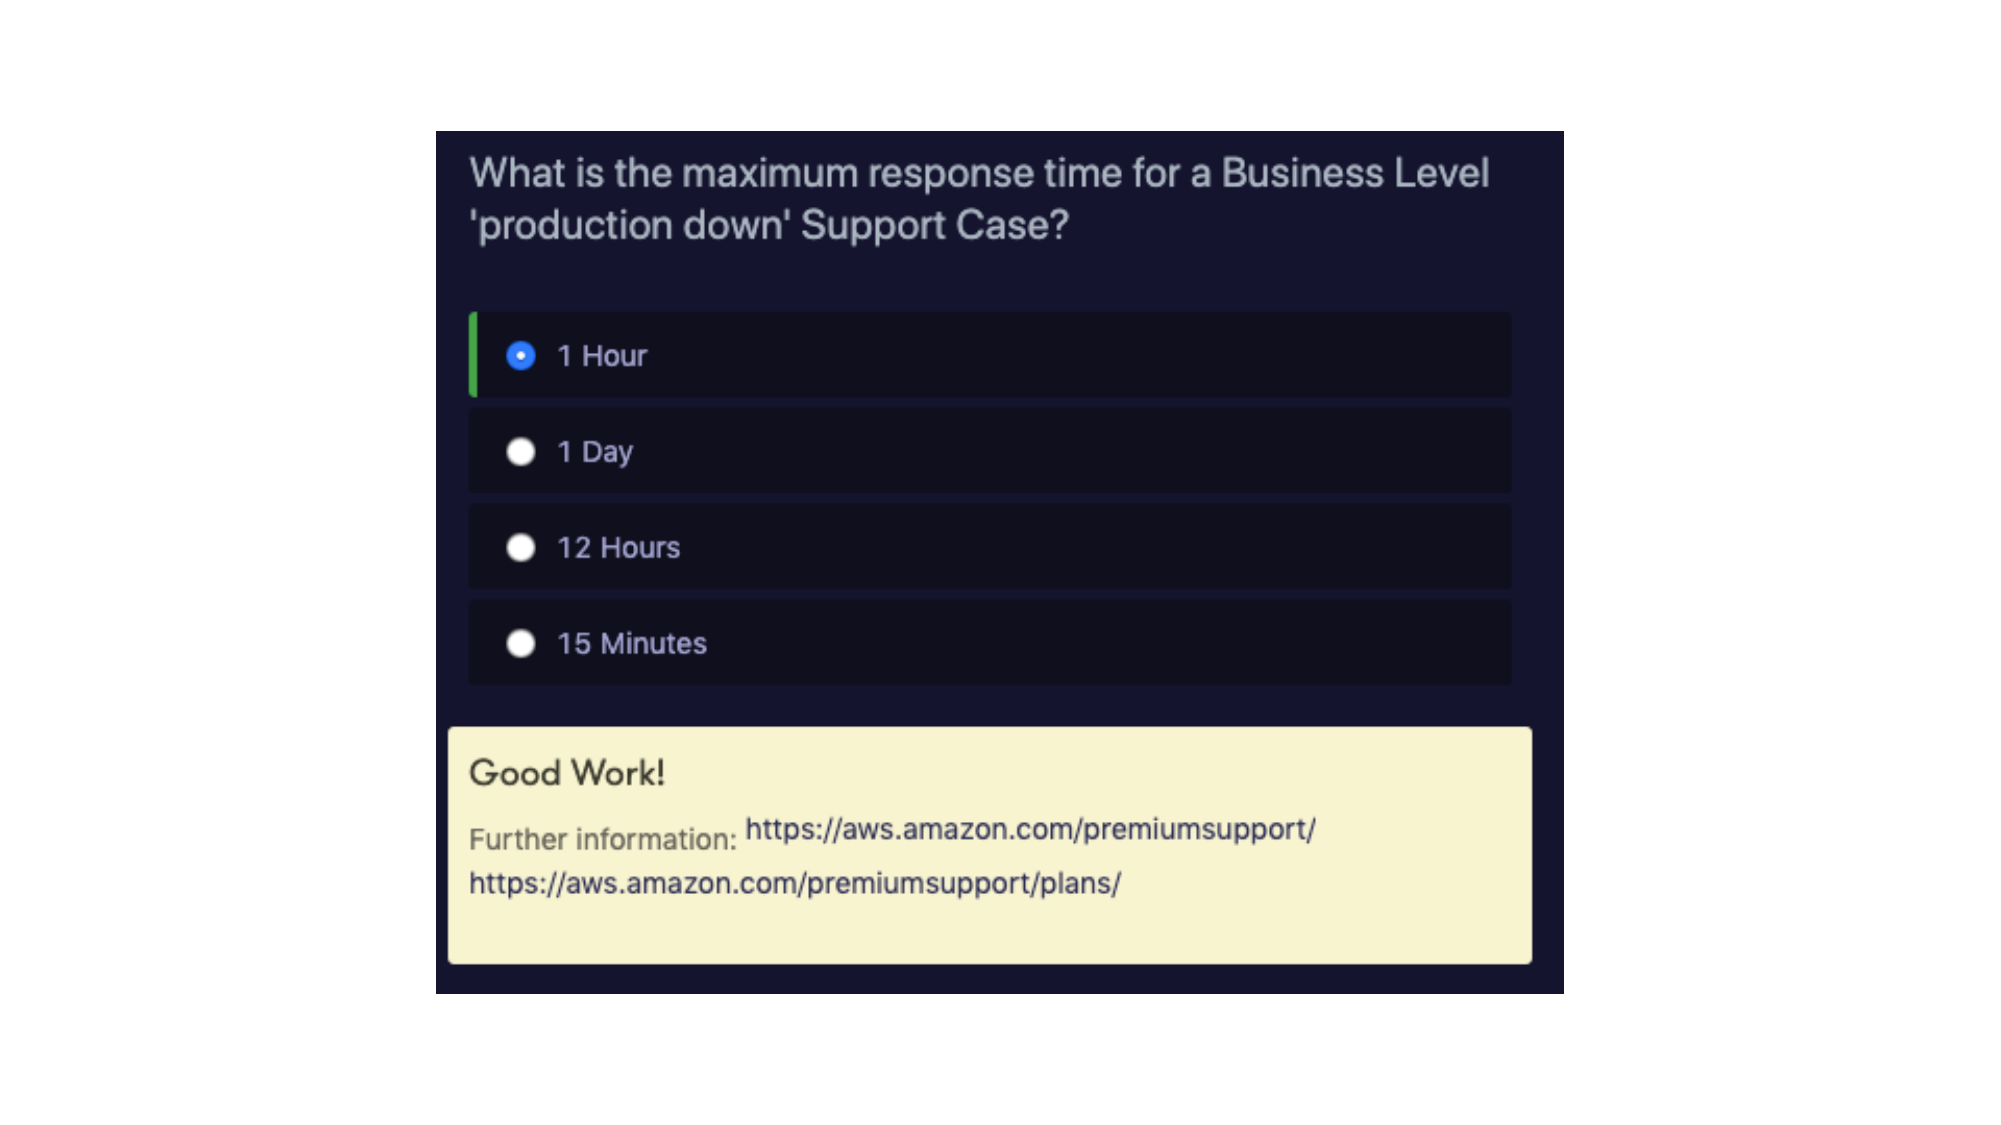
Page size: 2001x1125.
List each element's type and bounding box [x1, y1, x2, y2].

picture [436, 131, 1564, 994]
